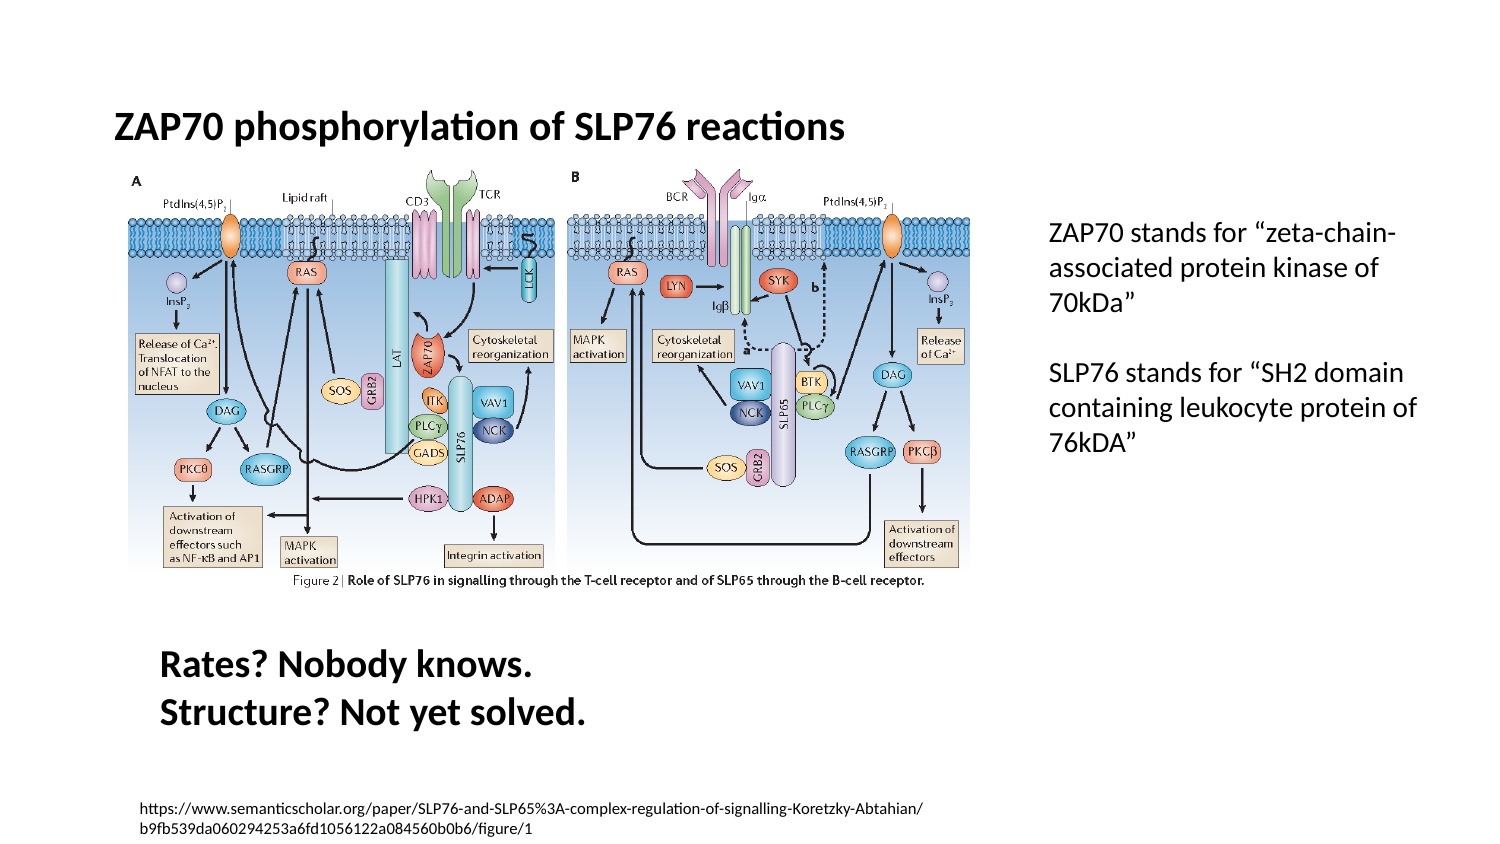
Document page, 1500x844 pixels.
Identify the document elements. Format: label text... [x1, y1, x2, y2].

title ZAP70 phosphorylation of SLP76 reactions [103, 44, 1397, 208]
text_box Rates? Nobody knows. Structure? Not yet solved. [148, 632, 1038, 739]
text_box ZAP70 stands for “zeta-chain-associated protein kinase of 70kDa” SLP76 stands for “SH2 domain containing leukocyte protein of 76kDA” [1037, 207, 1445, 458]
text_box https://www.semanticscholar.org/paper/SLP76-and-SLP65%3A-complex-regulation-of-signalling-Koretzky-Abtahian/b9fb539da060294253a6fd1056122a084560b0b6/figure/1 [128, 792, 1281, 823]
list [128, 168, 970, 588]
